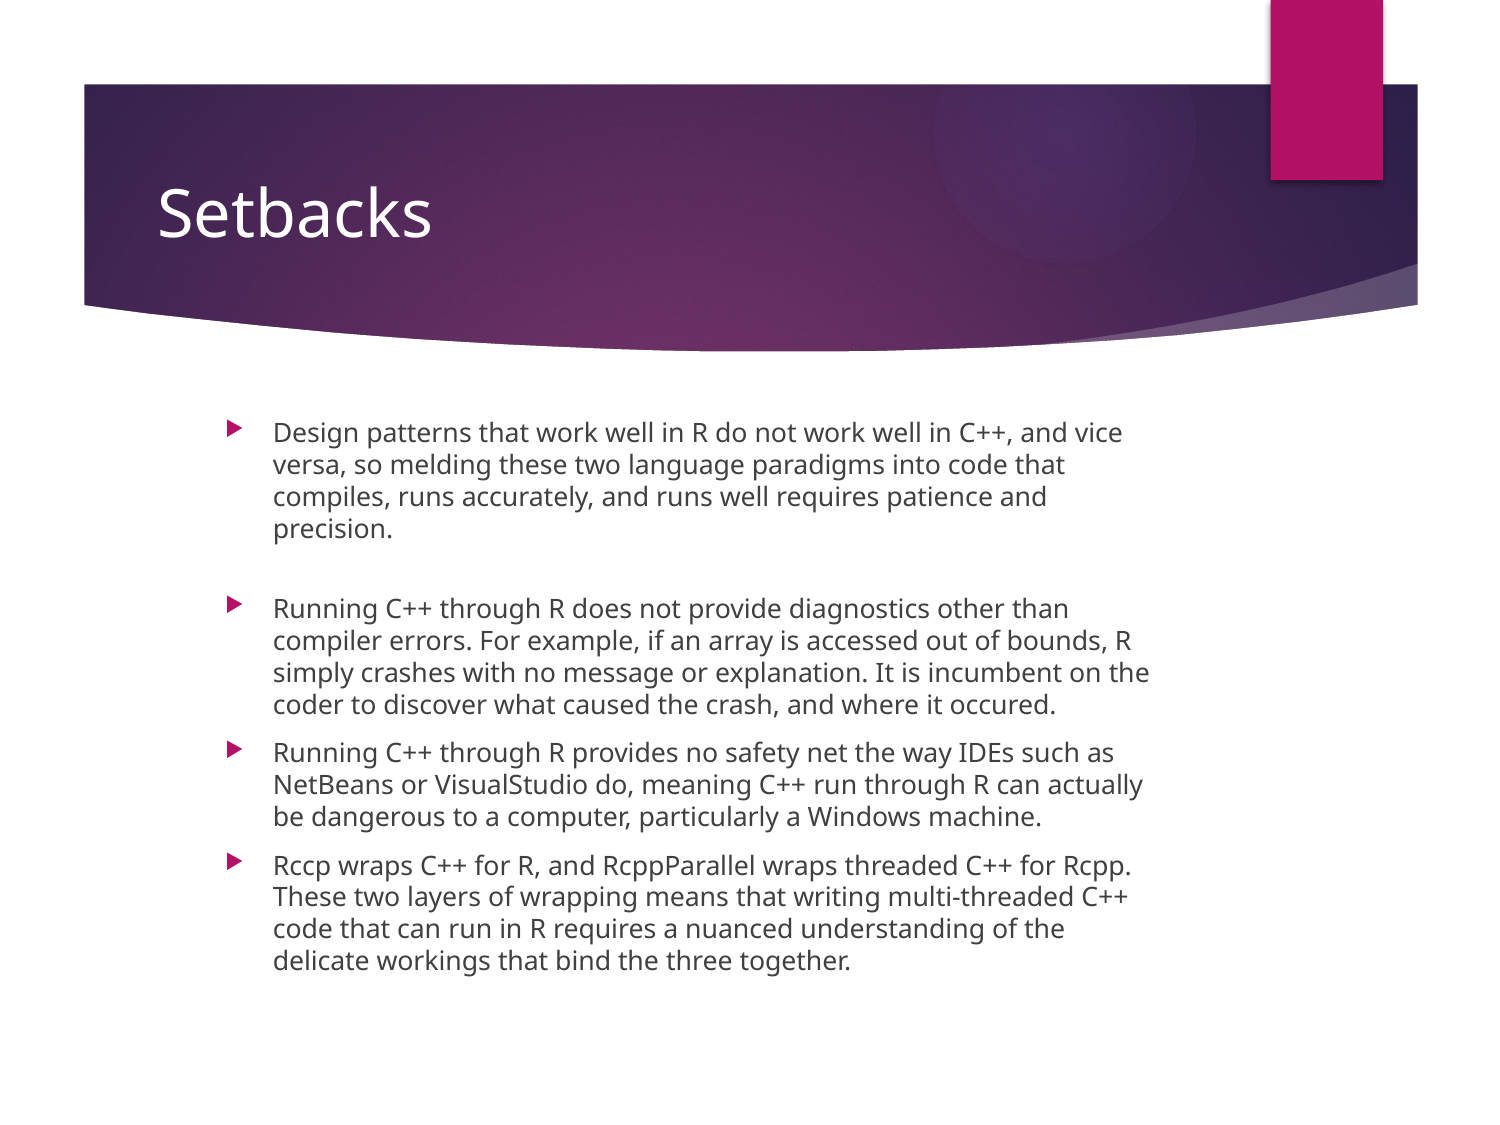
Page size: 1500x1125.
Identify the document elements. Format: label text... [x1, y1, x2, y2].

list Design patterns that work well in R do not work well in C++, and vice versa, so melding these two language paradigms into code that compiles, runs accurately, and runs well requires patience and precision. Running C++ through R does not provide diagnostics other than compiler errors. For example, if an array is accessed out of bounds, R simply crashes with no message or explanation. It is incumbent on the coder to discover what caused the crash, and where it occured. Running C++ through R provides no safety net the way IDEs such as NetBeans or VisualStudio do, meaning C++ run through R can actually be dangerous to a computer, particularly a Windows machine. Rccp wraps C++ for R, and RcppParallel wraps threaded C++ for Rcpp. These two layers of wrapping means that writing multi-threaded C++ code that can run in R requires a nuanced understanding of the delicate workings that bind the three together. [141, 408, 1183, 988]
title Setbacks [142, 152, 1183, 269]
